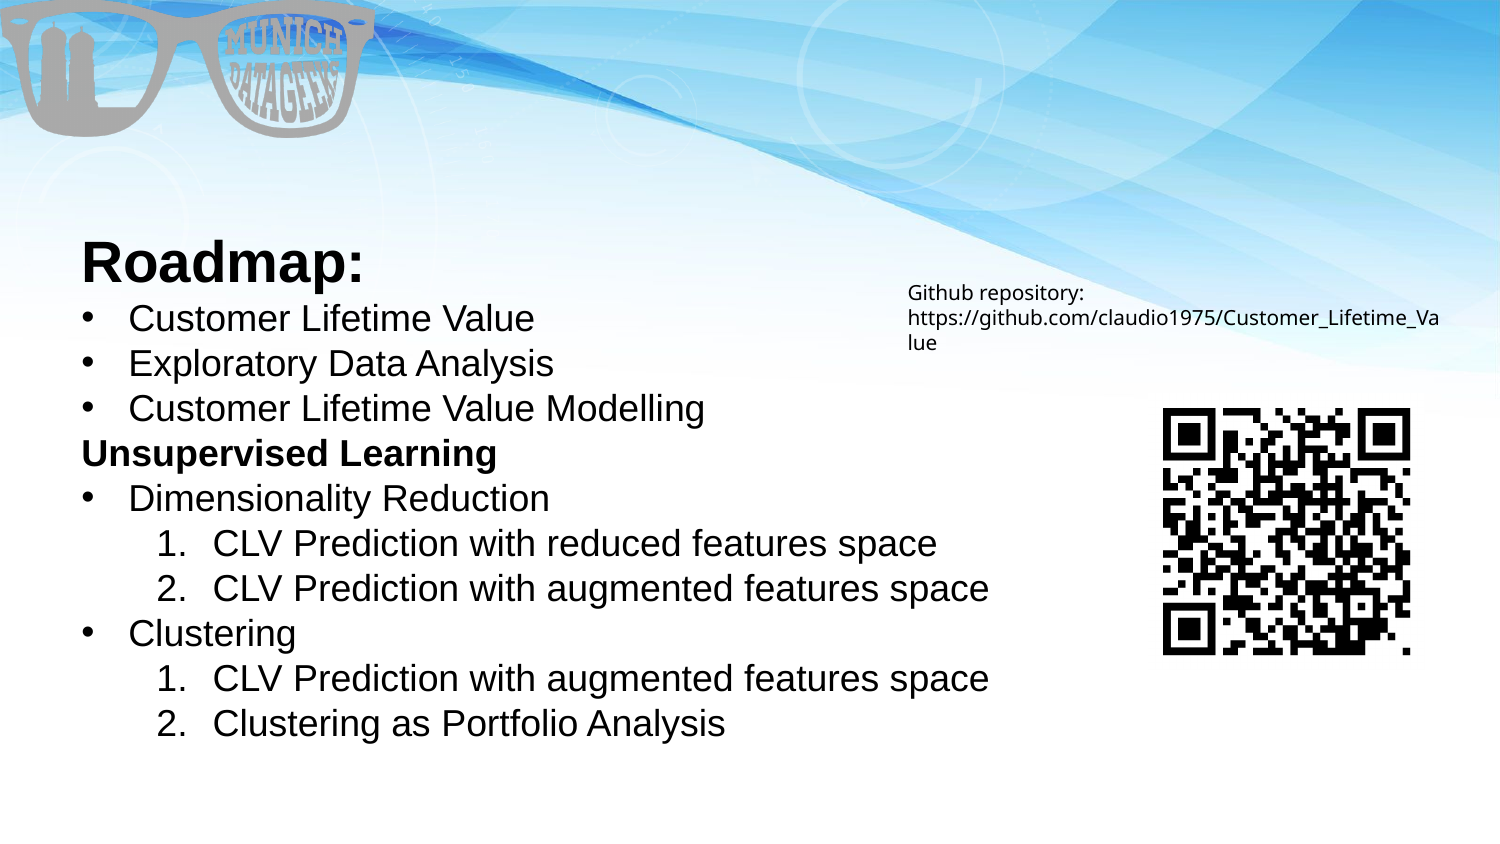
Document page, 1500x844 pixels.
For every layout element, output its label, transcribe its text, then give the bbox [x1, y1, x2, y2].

picture [0, 0, 1500, 844]
text_box Github repository: https://github.com/claudio1975/Customer_Lifetime_Value [892, 272, 1457, 363]
text_box Roadmap: Customer Lifetime Value Exploratory Data Analysis Customer Lifetime Value Modelling Unsupervised Learning Dimensionality Reduction CLV Prediction with reduced features space CLV Prediction with augmented features space Clustering CLV Prediction with augmented features space Clustering as Portfolio Analysis [66, 216, 1196, 797]
